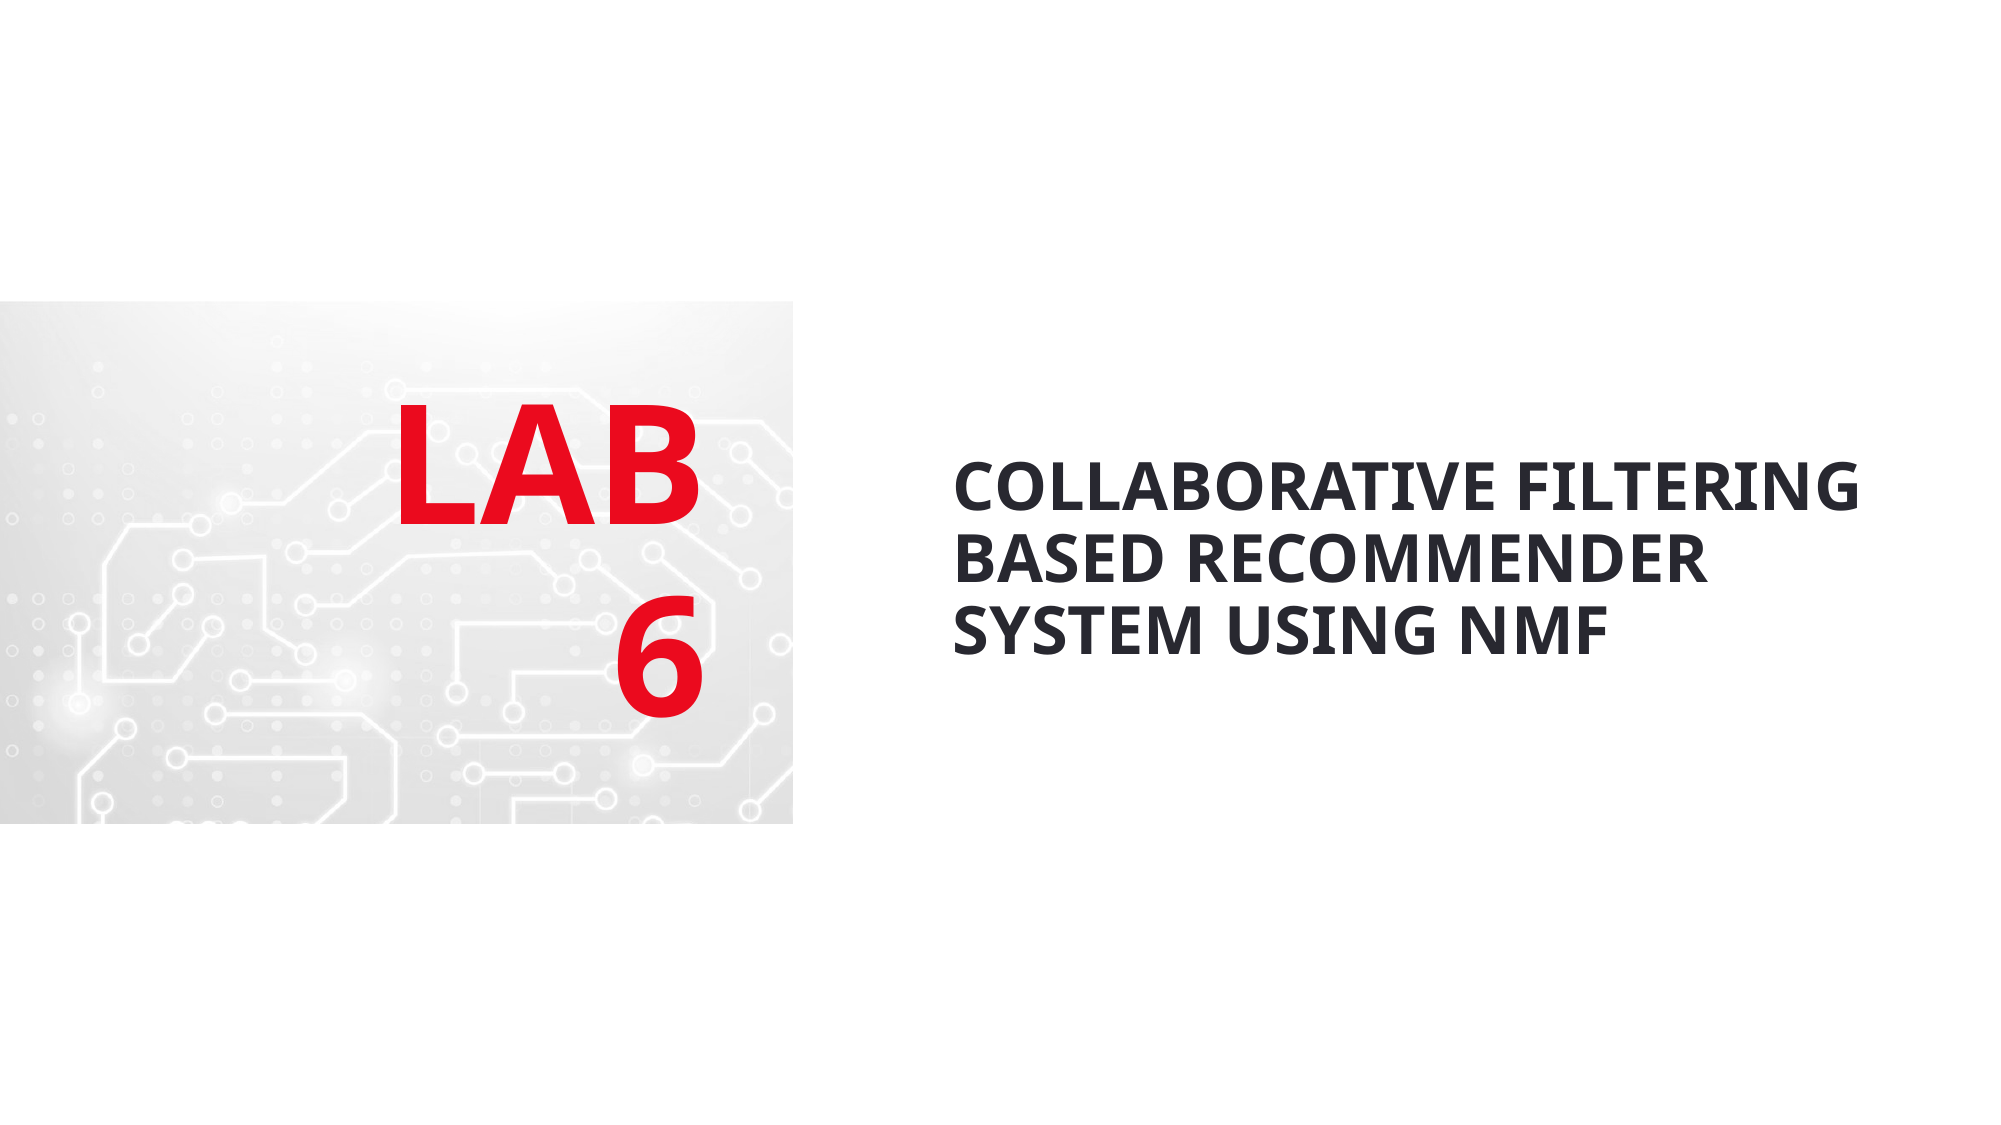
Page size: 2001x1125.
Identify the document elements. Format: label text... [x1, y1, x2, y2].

text_box Collaborative Filtering based Recommender System using NMF [952, 453, 1886, 670]
picture [0, 301, 793, 824]
